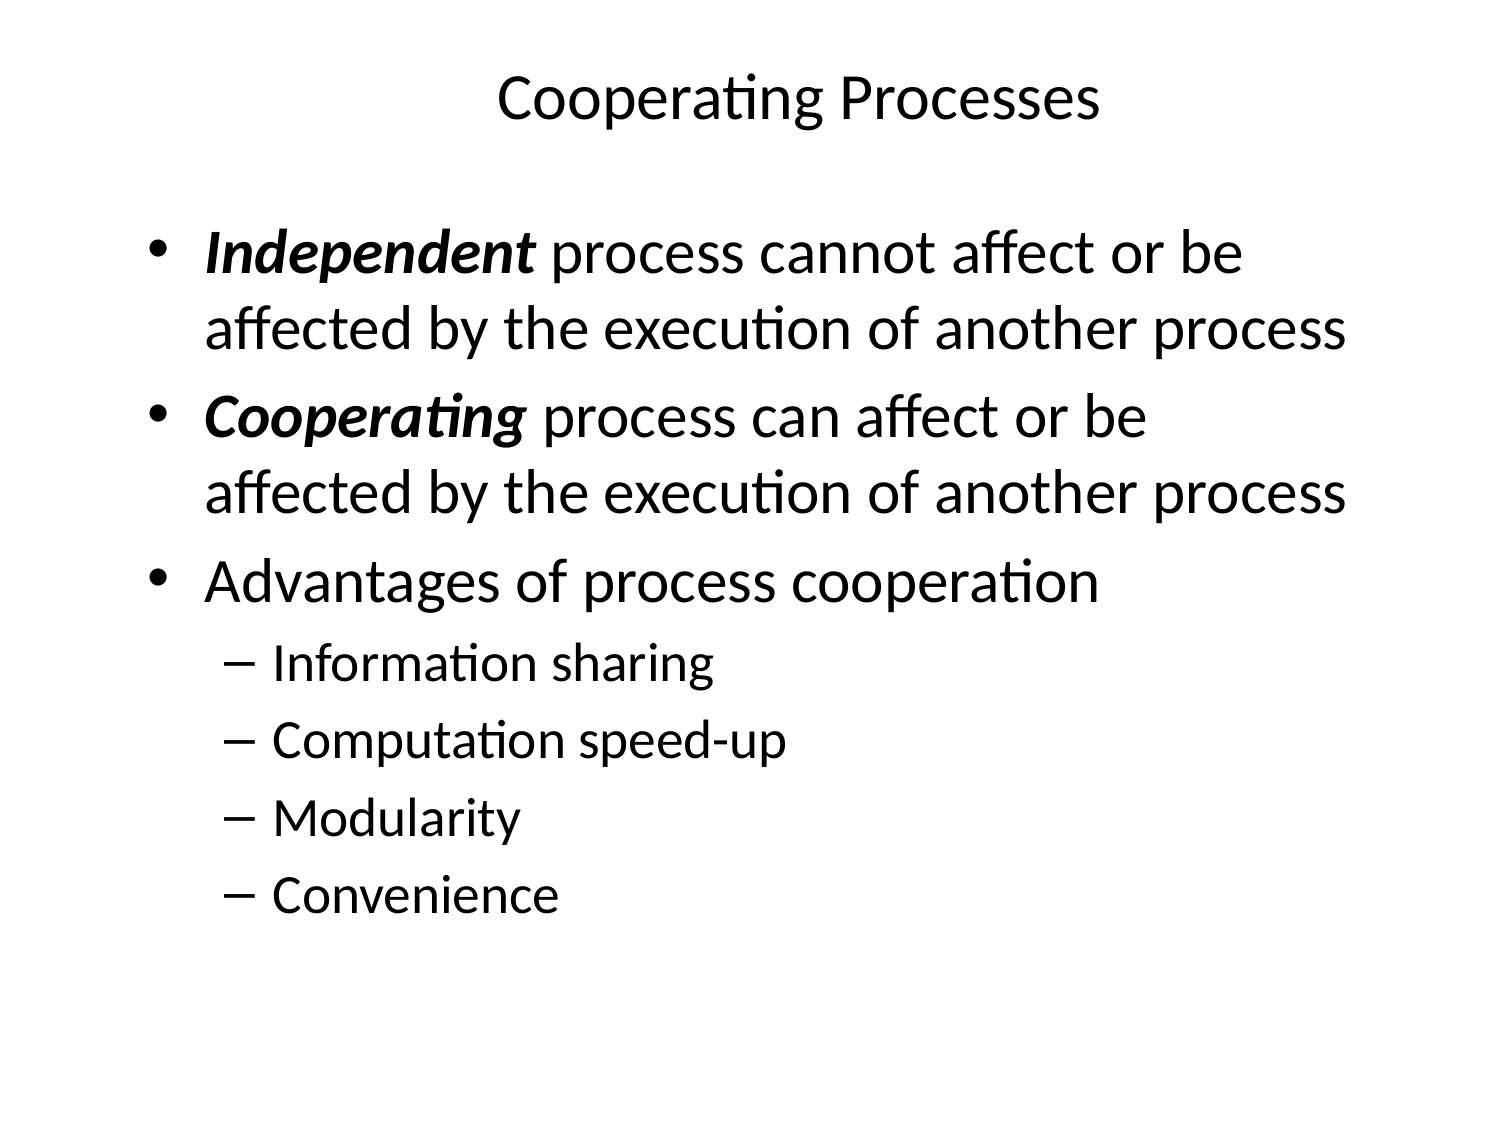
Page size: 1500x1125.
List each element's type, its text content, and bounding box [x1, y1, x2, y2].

title Cooperating Processes [173, 45, 1425, 141]
list Independent process cannot affect or be affected by the execution of another process Cooperating process can affect or be affected by the execution of another process Advantages of process cooperation Information sharing Computation speed-up Modularity Convenience [132, 202, 1368, 946]
